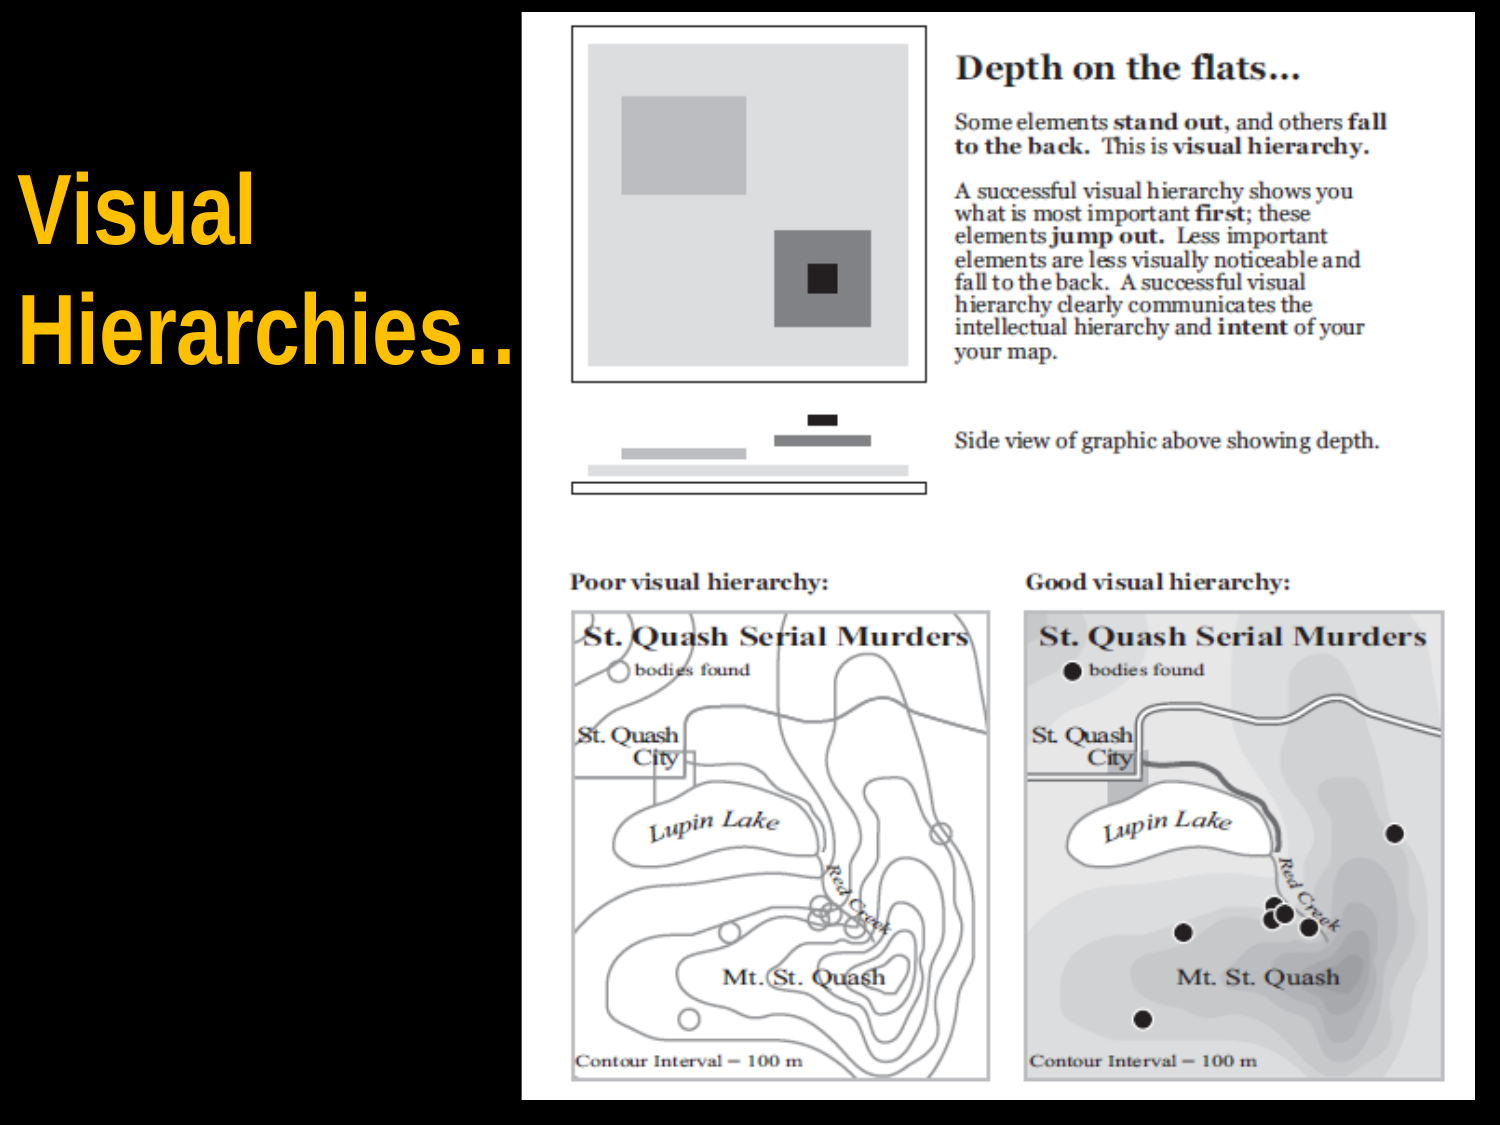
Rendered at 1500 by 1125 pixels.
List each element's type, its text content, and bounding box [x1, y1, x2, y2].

text_box Visual Hierarchies…. [3, 137, 514, 393]
picture [521, 12, 1476, 1101]
